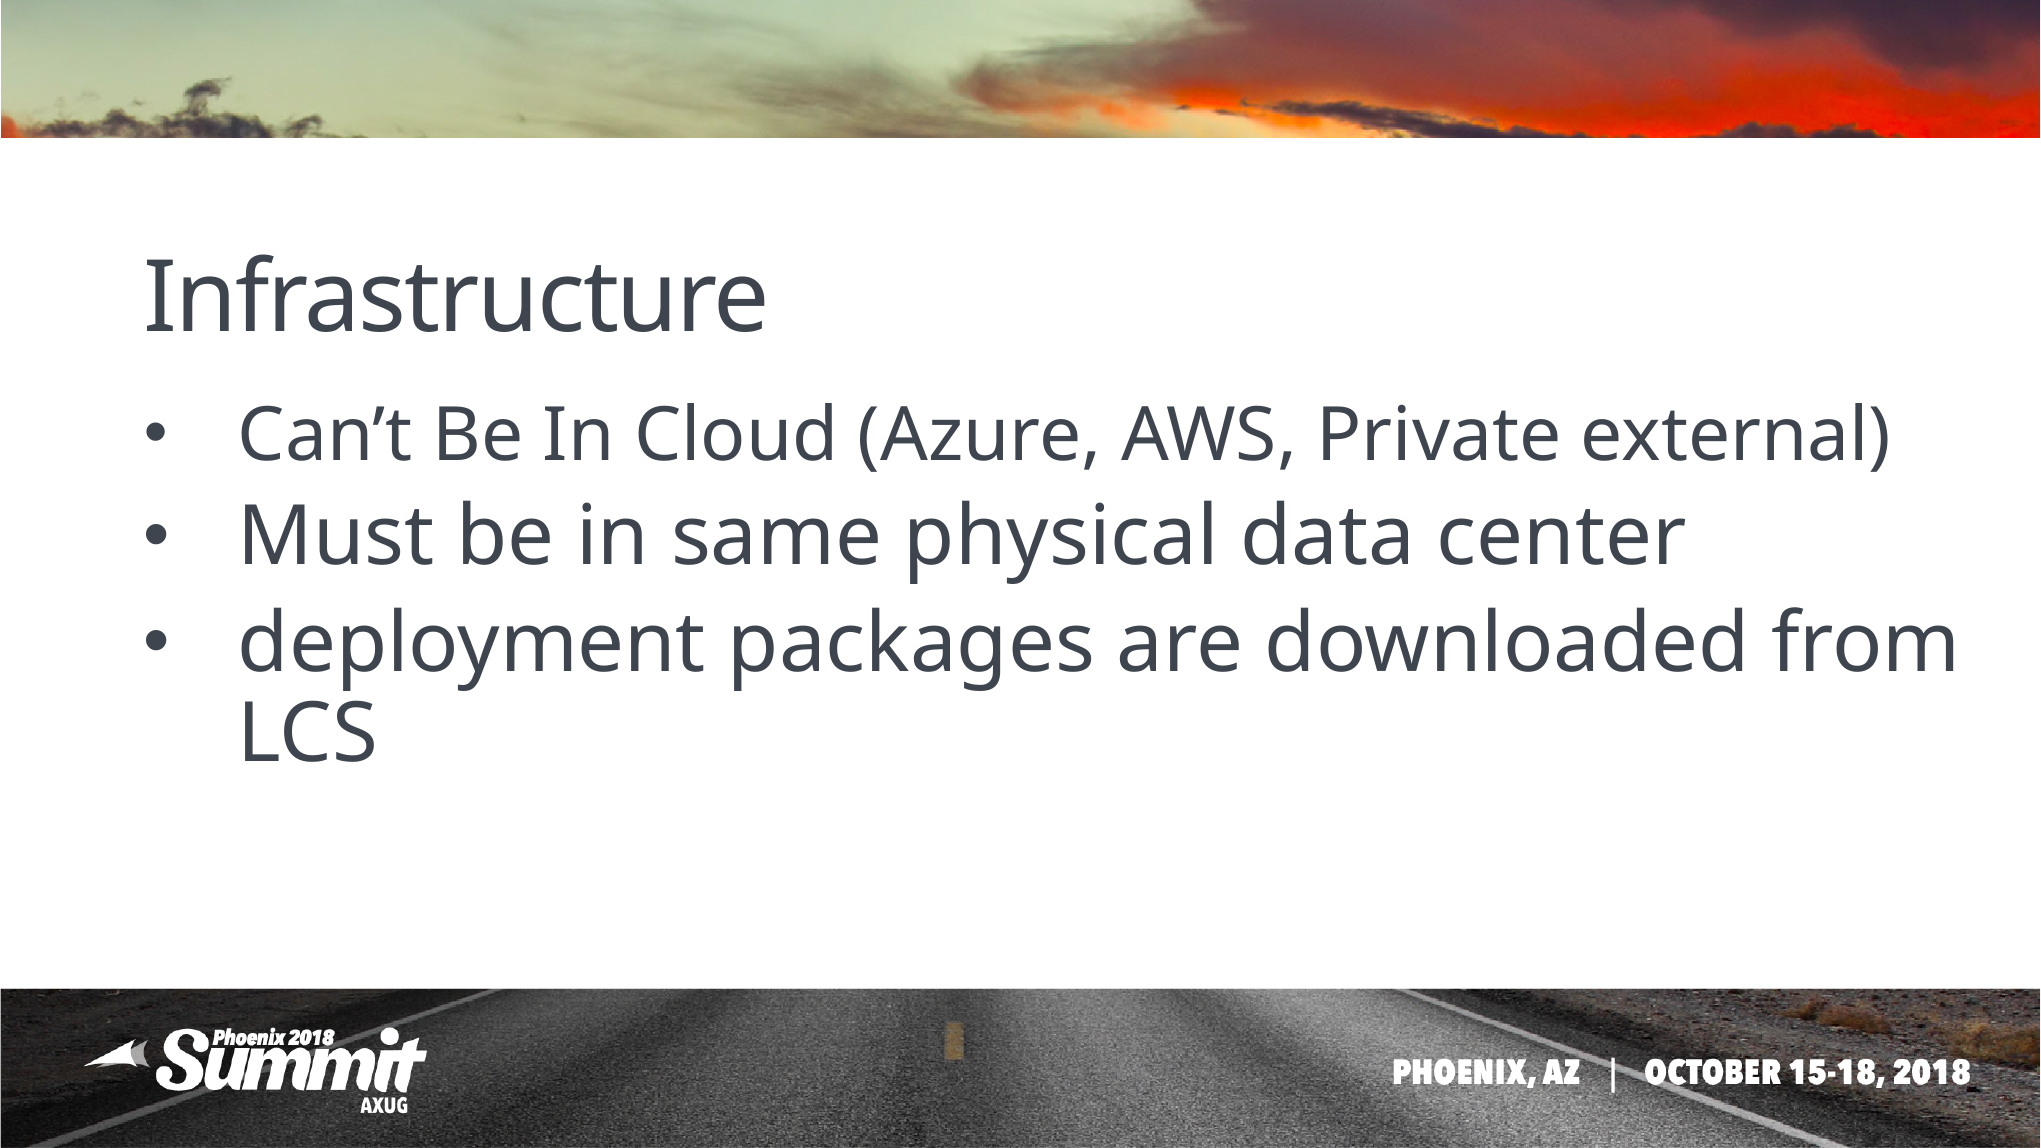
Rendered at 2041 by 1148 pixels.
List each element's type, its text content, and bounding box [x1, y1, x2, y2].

picture [0, 0, 2041, 1148]
title Infrastructure [120, 229, 1990, 380]
list Can’t Be In Cloud (Azure, AWS, Private external) Must be in same physical data center deployment packages are downloaded from LCS [120, 380, 2041, 826]
